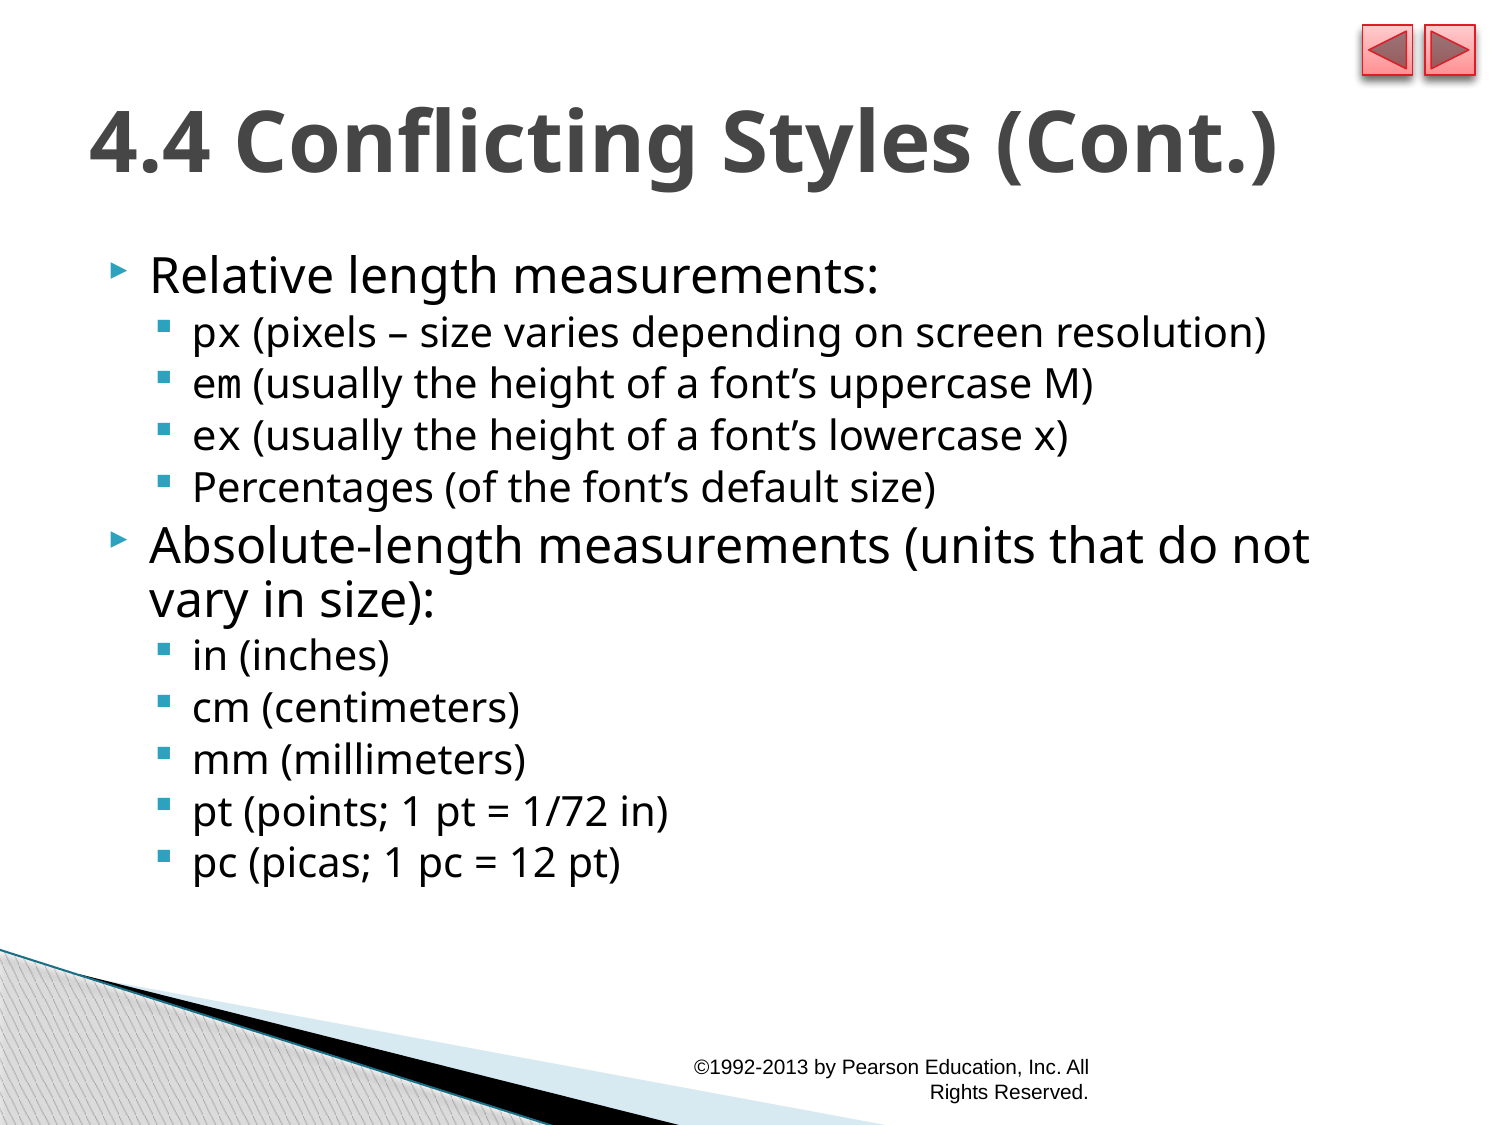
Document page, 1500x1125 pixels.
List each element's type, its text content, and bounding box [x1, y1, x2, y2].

list Relative length measurements: px (pixels – size varies depending on screen resolution) em (usually the height of a font’s uppercase M) ex (usually the height of a font’s lowercase x) Percentages (of the font’s default size) Absolute-length measurements (units that do not vary in size): in (inches) cm (centimeters) mm (millimeters) pt (points; 1 pt = 1/72 in) pc (picas; 1 pc = 12 pt) [75, 242, 1425, 986]
title 4.4 Conflicting Styles (Cont.) [75, 45, 1425, 233]
footer ©1992-2013 by Pearson Education, Inc. All Rights Reserved. [675, 1051, 1105, 1112]
